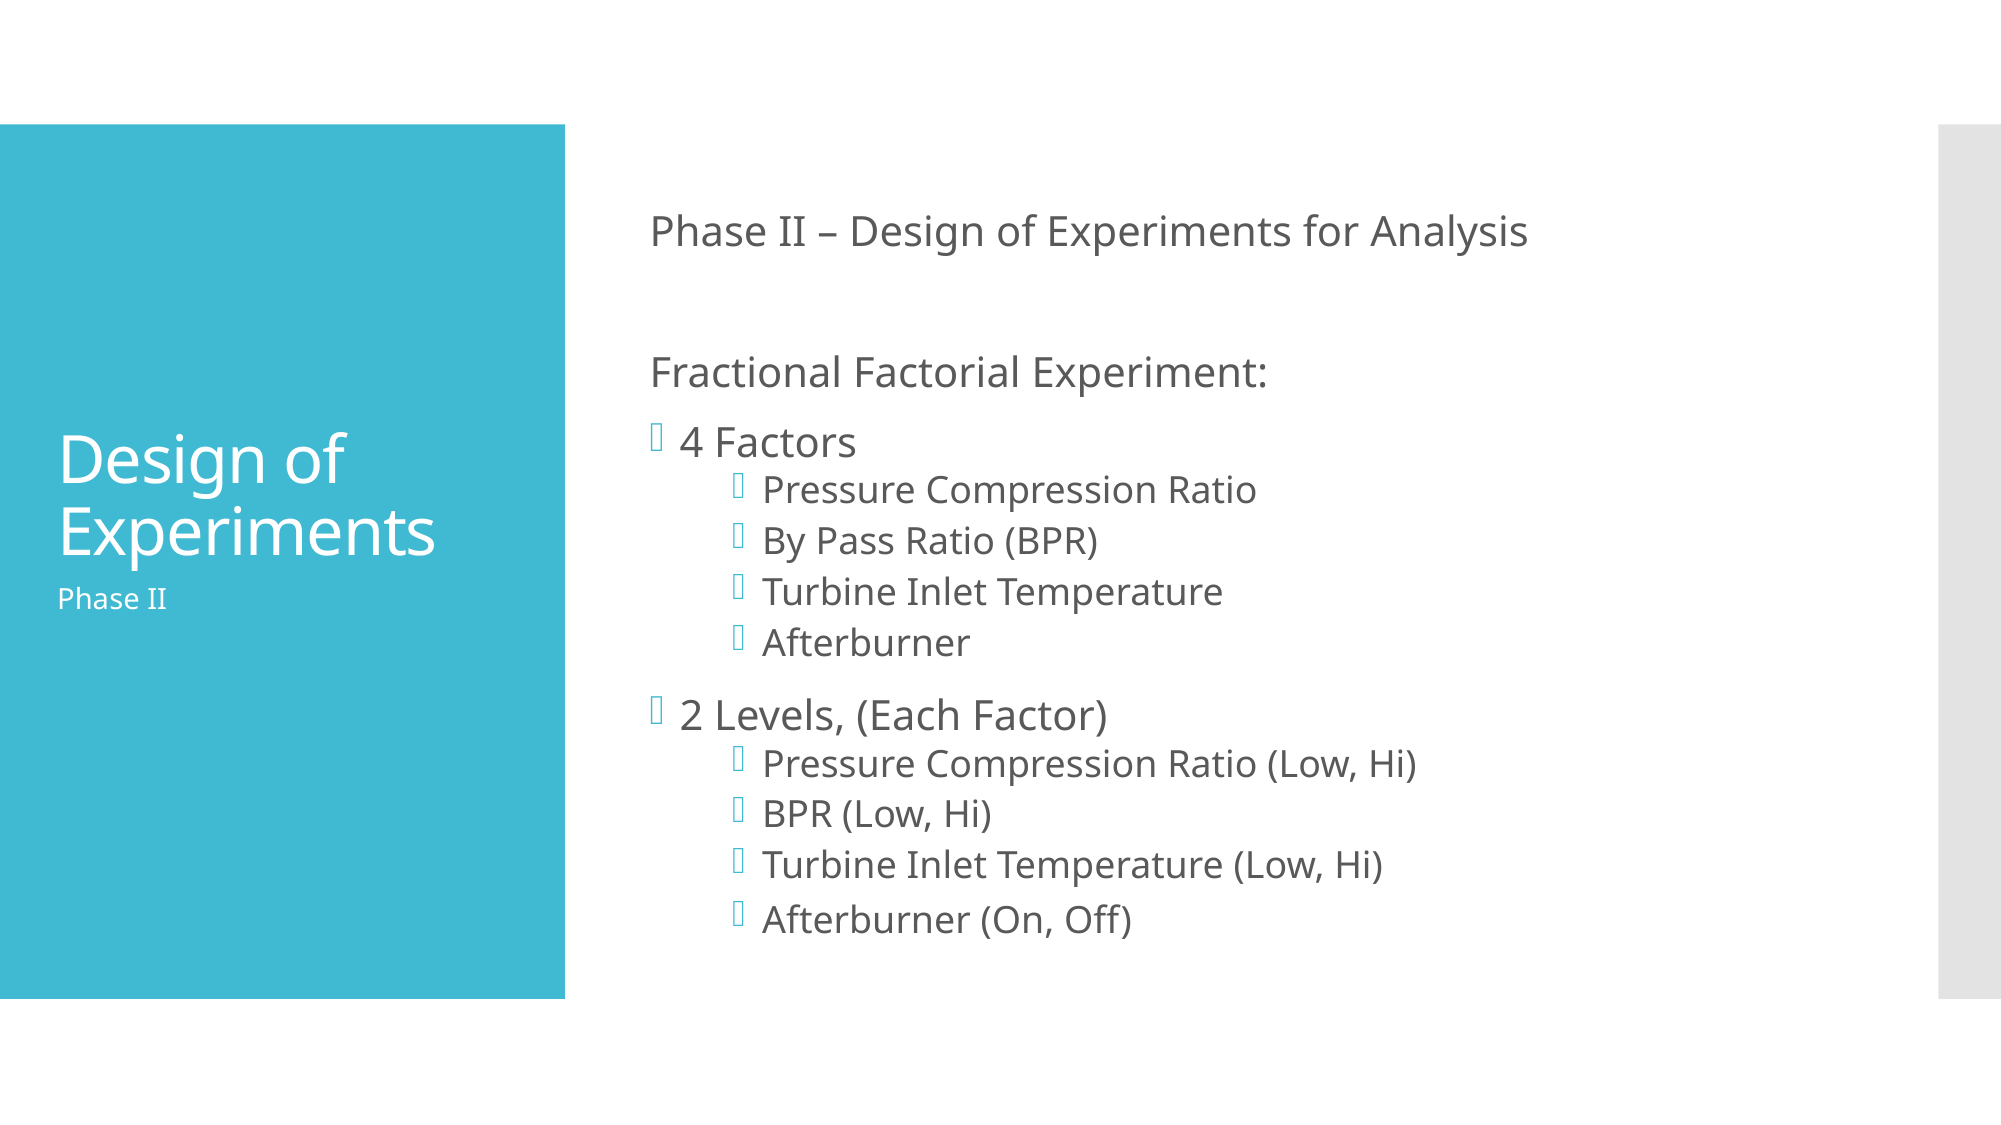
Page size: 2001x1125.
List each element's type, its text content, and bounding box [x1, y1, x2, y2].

list Phase II [41, 573, 507, 955]
title Design of Experiments [41, 187, 507, 573]
list Phase II – Design of Experiments for Analysis Fractional Factorial Experiment: 4 Factors Pressure Compression Ratio By Pass Ratio (BPR) Turbine Inlet Temperature Afterburner 2 Levels, (Each Factor) Pressure Compression Ratio (Low, Hi) BPR (Low, Hi) Turbine Inlet Temperature (Low, Hi) Afterburner (On, Off) [634, 142, 1835, 1011]
